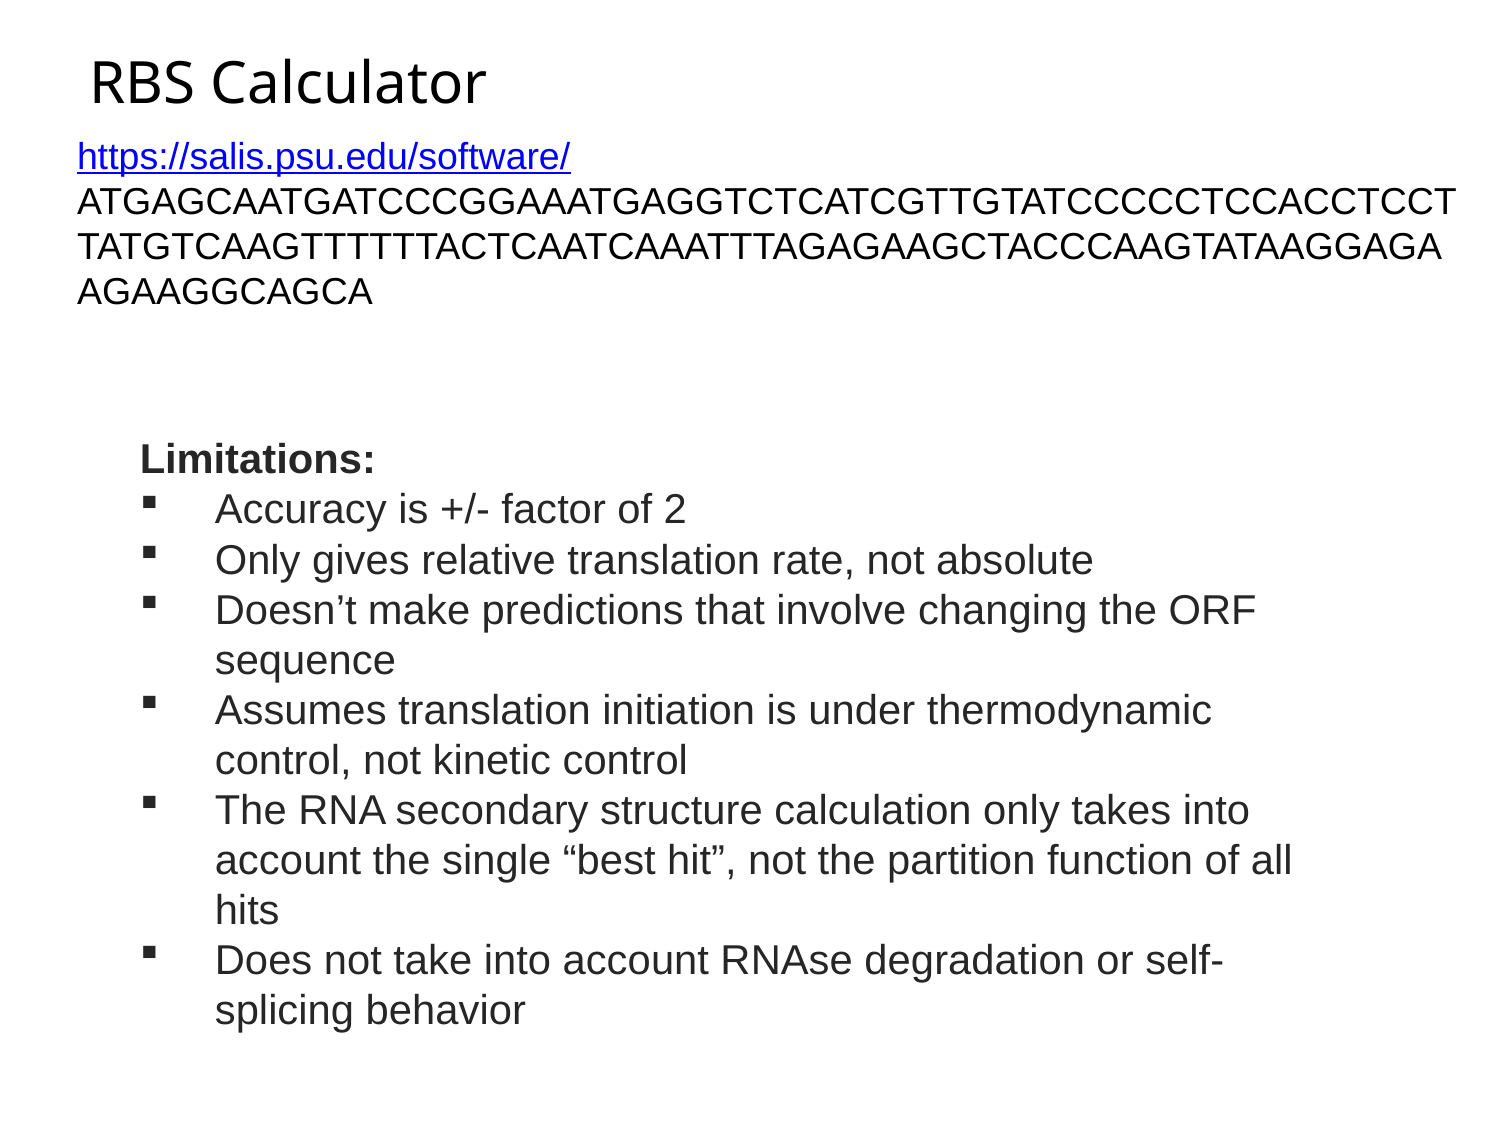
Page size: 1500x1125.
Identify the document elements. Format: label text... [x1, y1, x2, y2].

text_box Limitations: Accuracy is +/- factor of 2 Only gives relative translation rate, not absolute Doesn’t make predictions that involve changing the ORF sequence Assumes translation initiation is under thermodynamic control, not kinetic control The RNA secondary structure calculation only takes into account the single “best hit”, not the partition function of all hits Does not take into account RNAse degradation or self-splicing behavior [125, 424, 1375, 1040]
text_box RBS Calculator [74, 37, 1488, 123]
text_box https://salis.psu.edu/software/ ATGAGCAATGATCCCGGAAATGAGGTCTCATCGTTGTATCCCCCTCCACCTCCTTATGTCAAGTTTTTTACTCAATCAAATTTAGAGAAGCTACCCAAGTATAAGGAGAAGAAGGCAGCA [62, 124, 1475, 320]
